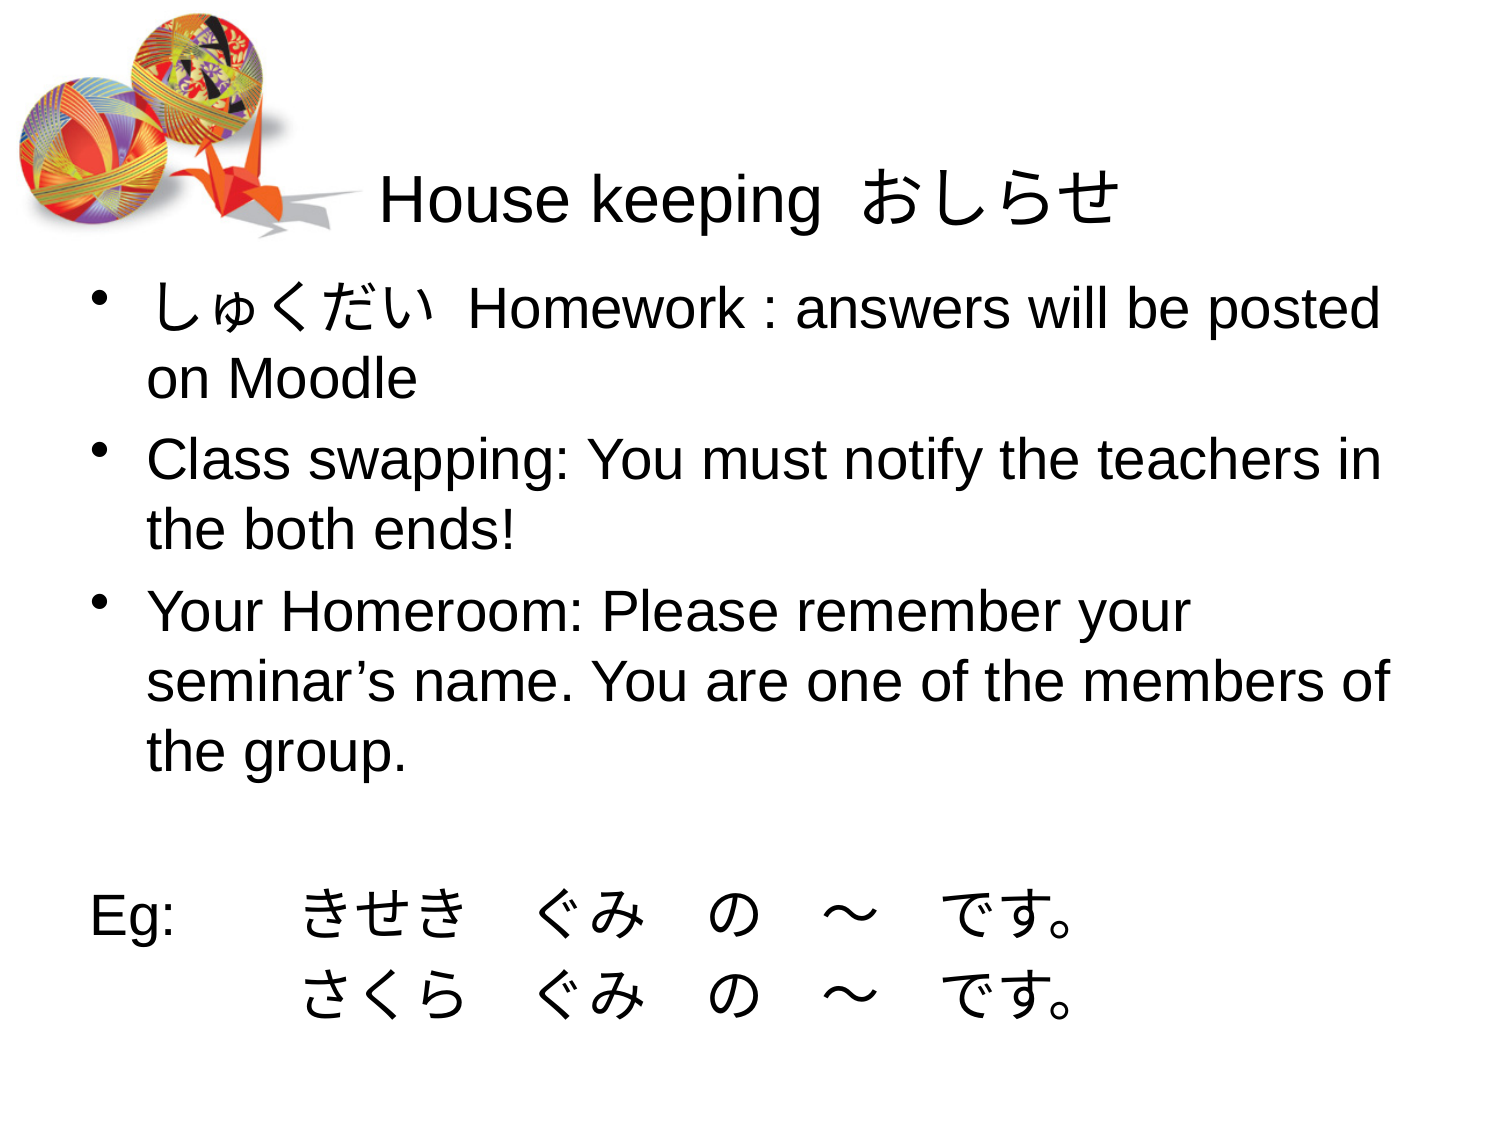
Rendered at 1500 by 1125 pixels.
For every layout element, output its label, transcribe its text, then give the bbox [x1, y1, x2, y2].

list しゅくだい Homework : answers will be posted on Moodle Class swapping: You must notify the teachers in the both ends! Your Homeroom: Please remember your seminar’s name. You are one of the members of the group. Eg: きせき ぐみ の 〜 です。 さくら ぐみ の 〜 です。 [74, 262, 1425, 1006]
title House keeping おしらせ [363, 55, 1425, 244]
picture [16, 10, 364, 243]
